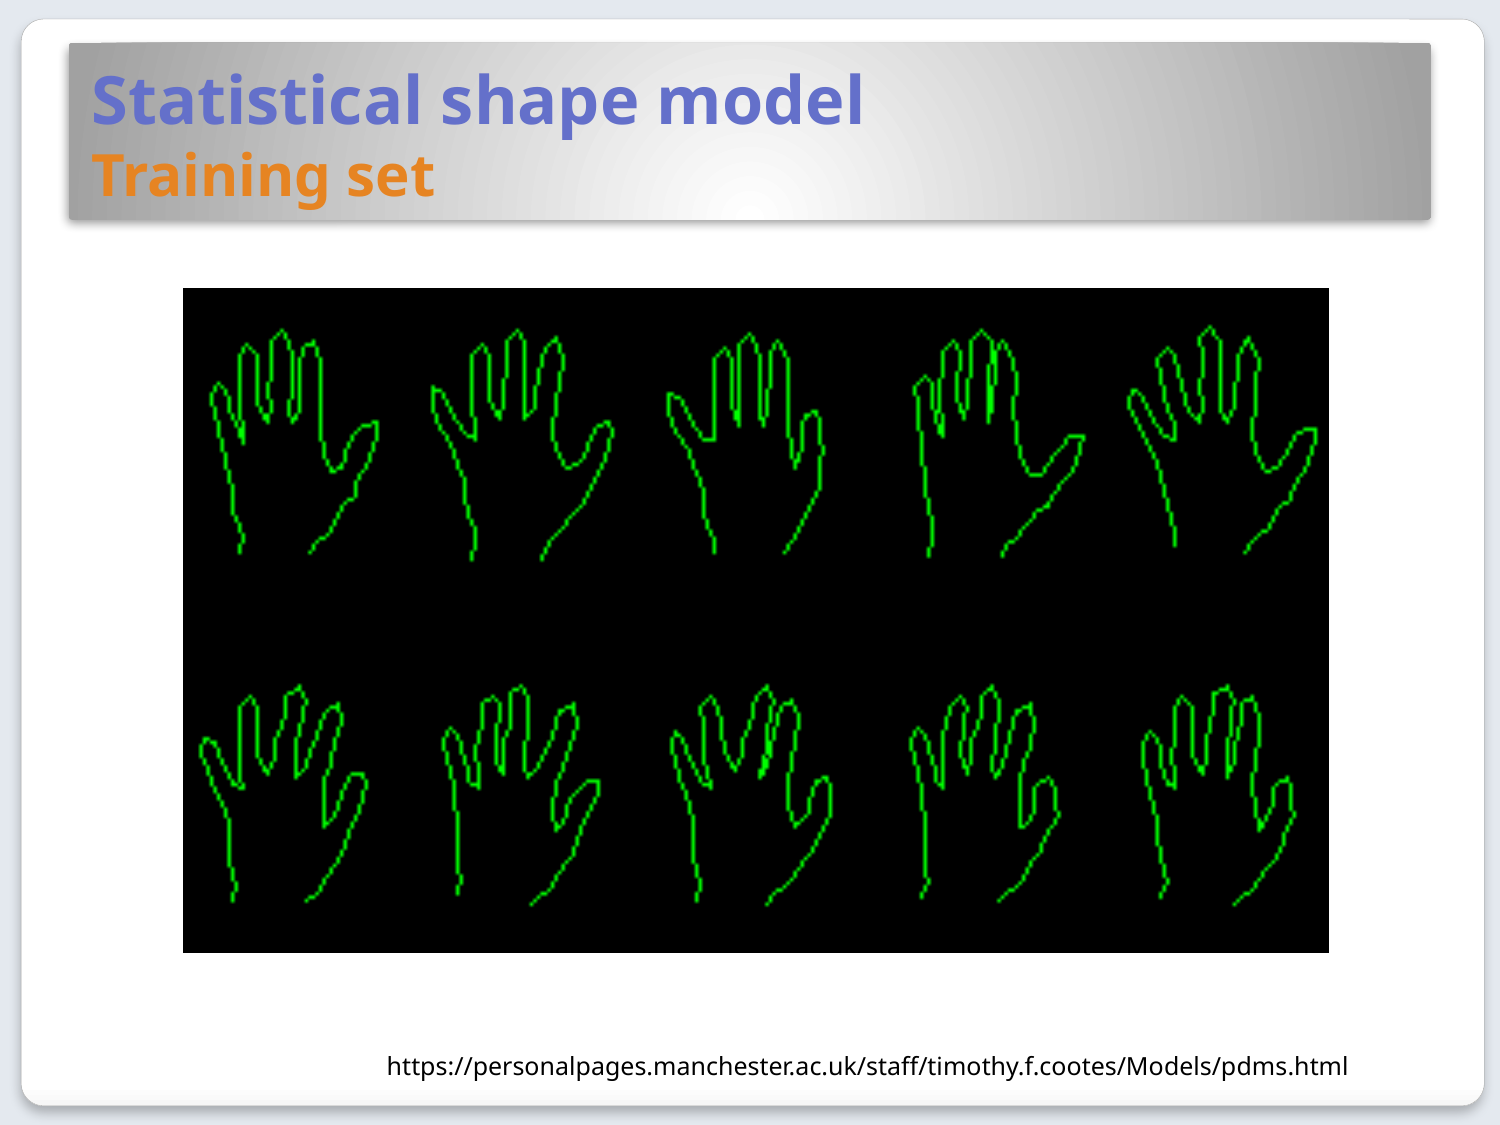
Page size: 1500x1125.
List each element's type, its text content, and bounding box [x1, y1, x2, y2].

picture [182, 287, 1330, 953]
title Statistical shape model Training set [76, 42, 1420, 216]
text_box https://personalpages.manchester.ac.uk/staff/timothy.f.cootes/Models/pdms.html [371, 1043, 1447, 1089]
